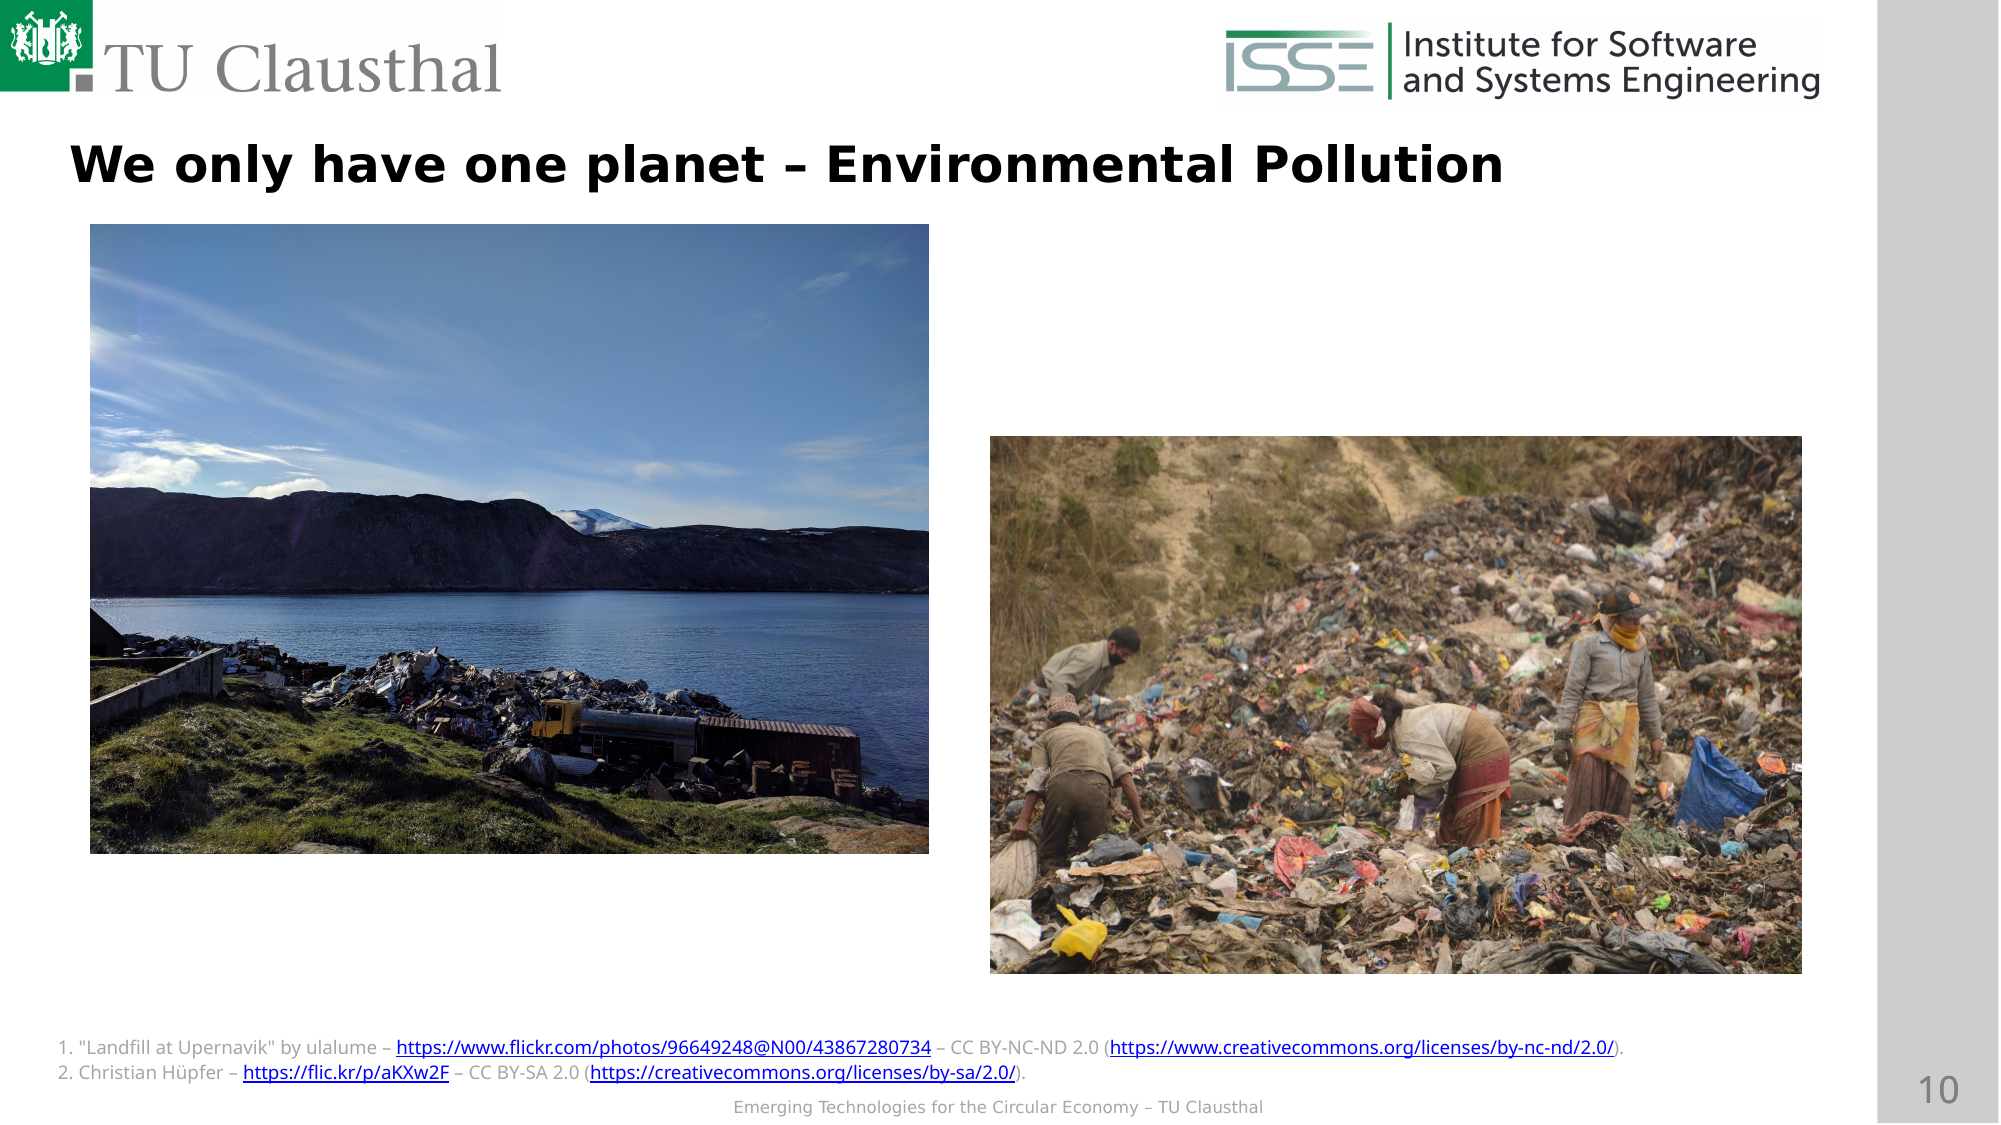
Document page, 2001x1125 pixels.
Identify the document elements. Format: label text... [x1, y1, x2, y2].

text_box We only have one planet – Environmental Pollution [55, 125, 1818, 207]
picture [1218, 22, 1825, 106]
picture [89, 224, 929, 854]
picture [0, 0, 501, 92]
picture [989, 436, 1802, 974]
text_box 1. "Landfill at Upernavik" by ulalume – https://www.flickr.com/photos/96649248@N00/43867280734 – CC BY-NC-ND 2.0 (https://www.creativecommons.org/licenses/by-nc-nd/2.0/). 2. Christian Hüpfer – https://flic.kr/p/aKXw2F – CC BY-SA 2.0 (https://creativecommons.org/licenses/by-sa/2.0/). [43, 1028, 1837, 1094]
